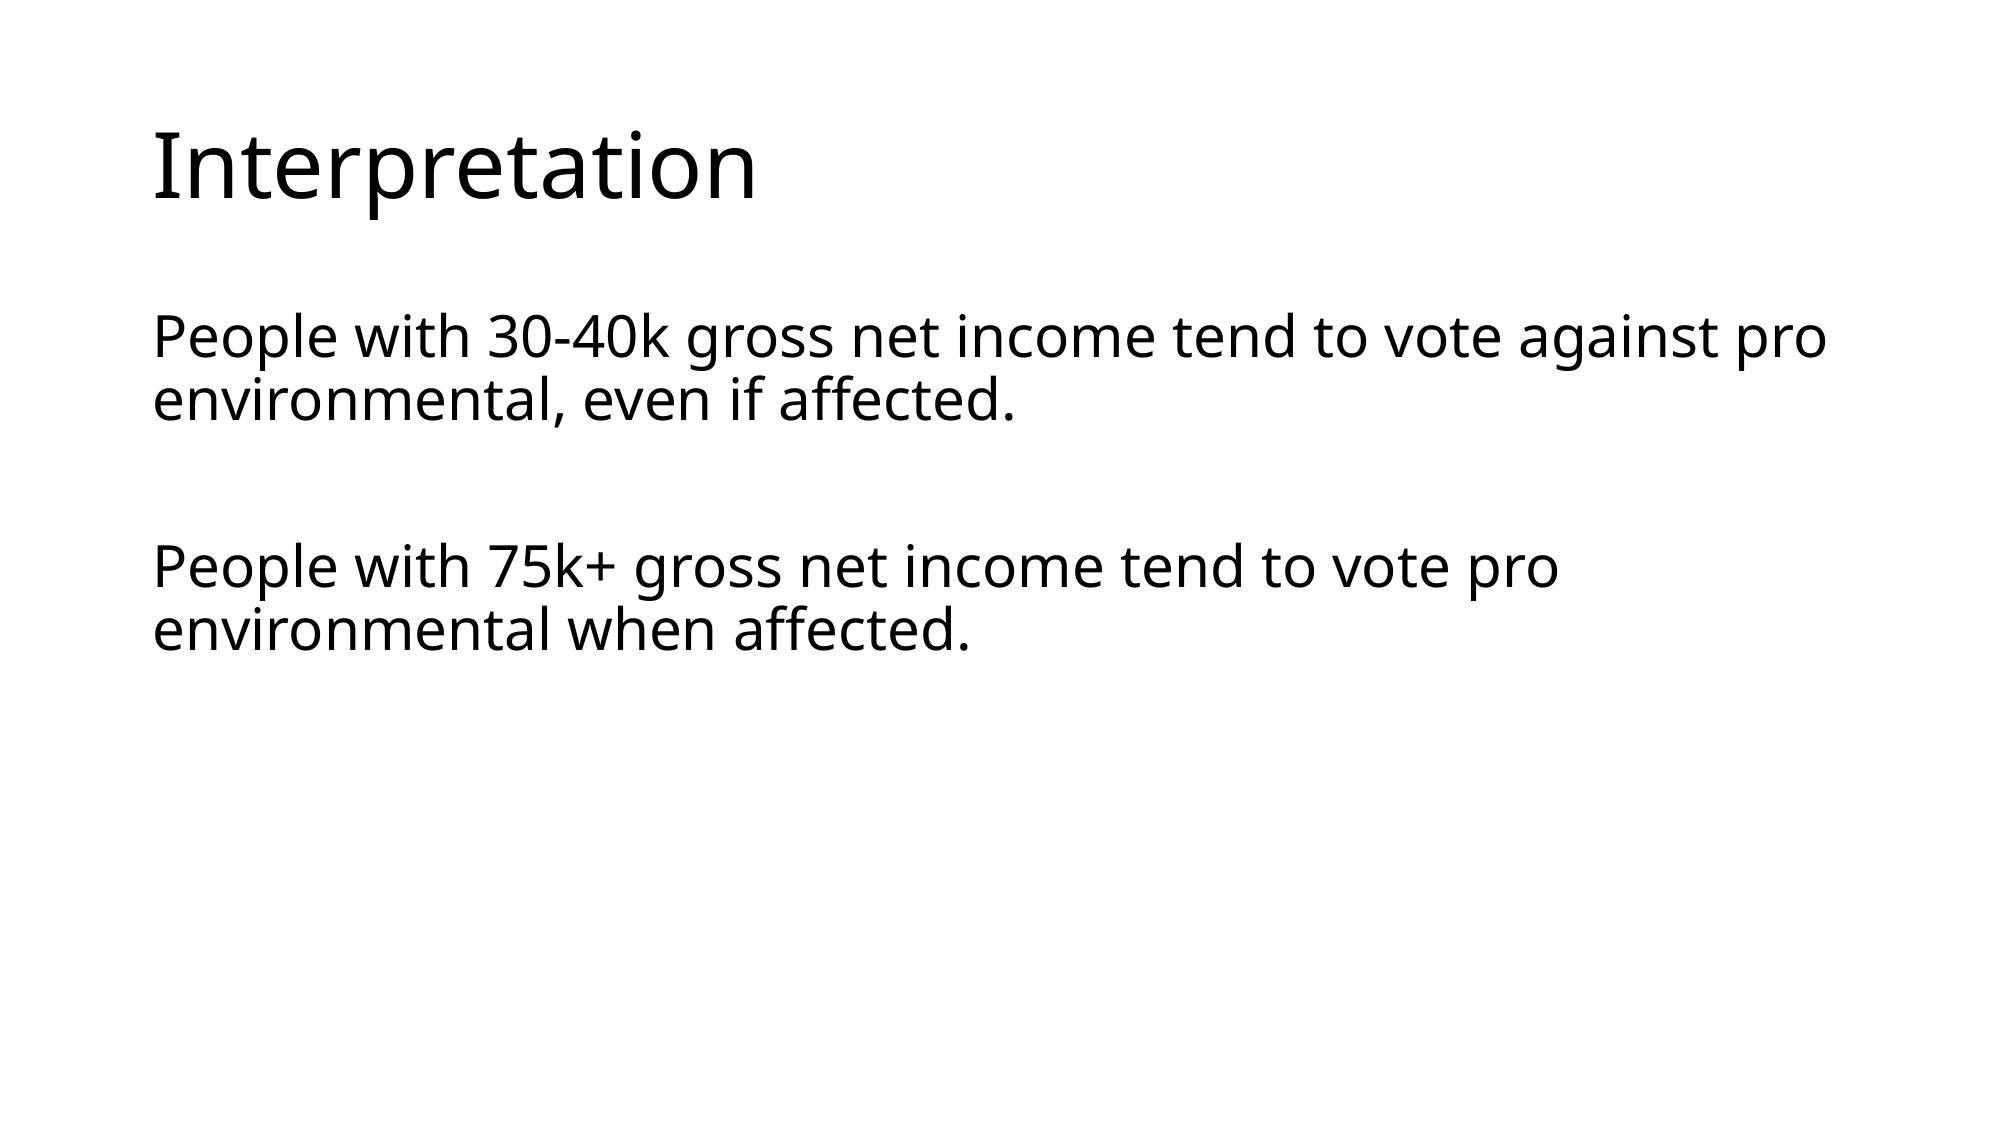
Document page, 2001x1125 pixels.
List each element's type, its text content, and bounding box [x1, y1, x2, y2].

list People with 30-40k gross net income tend to vote against pro environmental, even if affected. People with 75k+ gross net income tend to vote pro environmental when affected. [137, 299, 1863, 1014]
title Interpretation [137, 59, 1863, 278]
